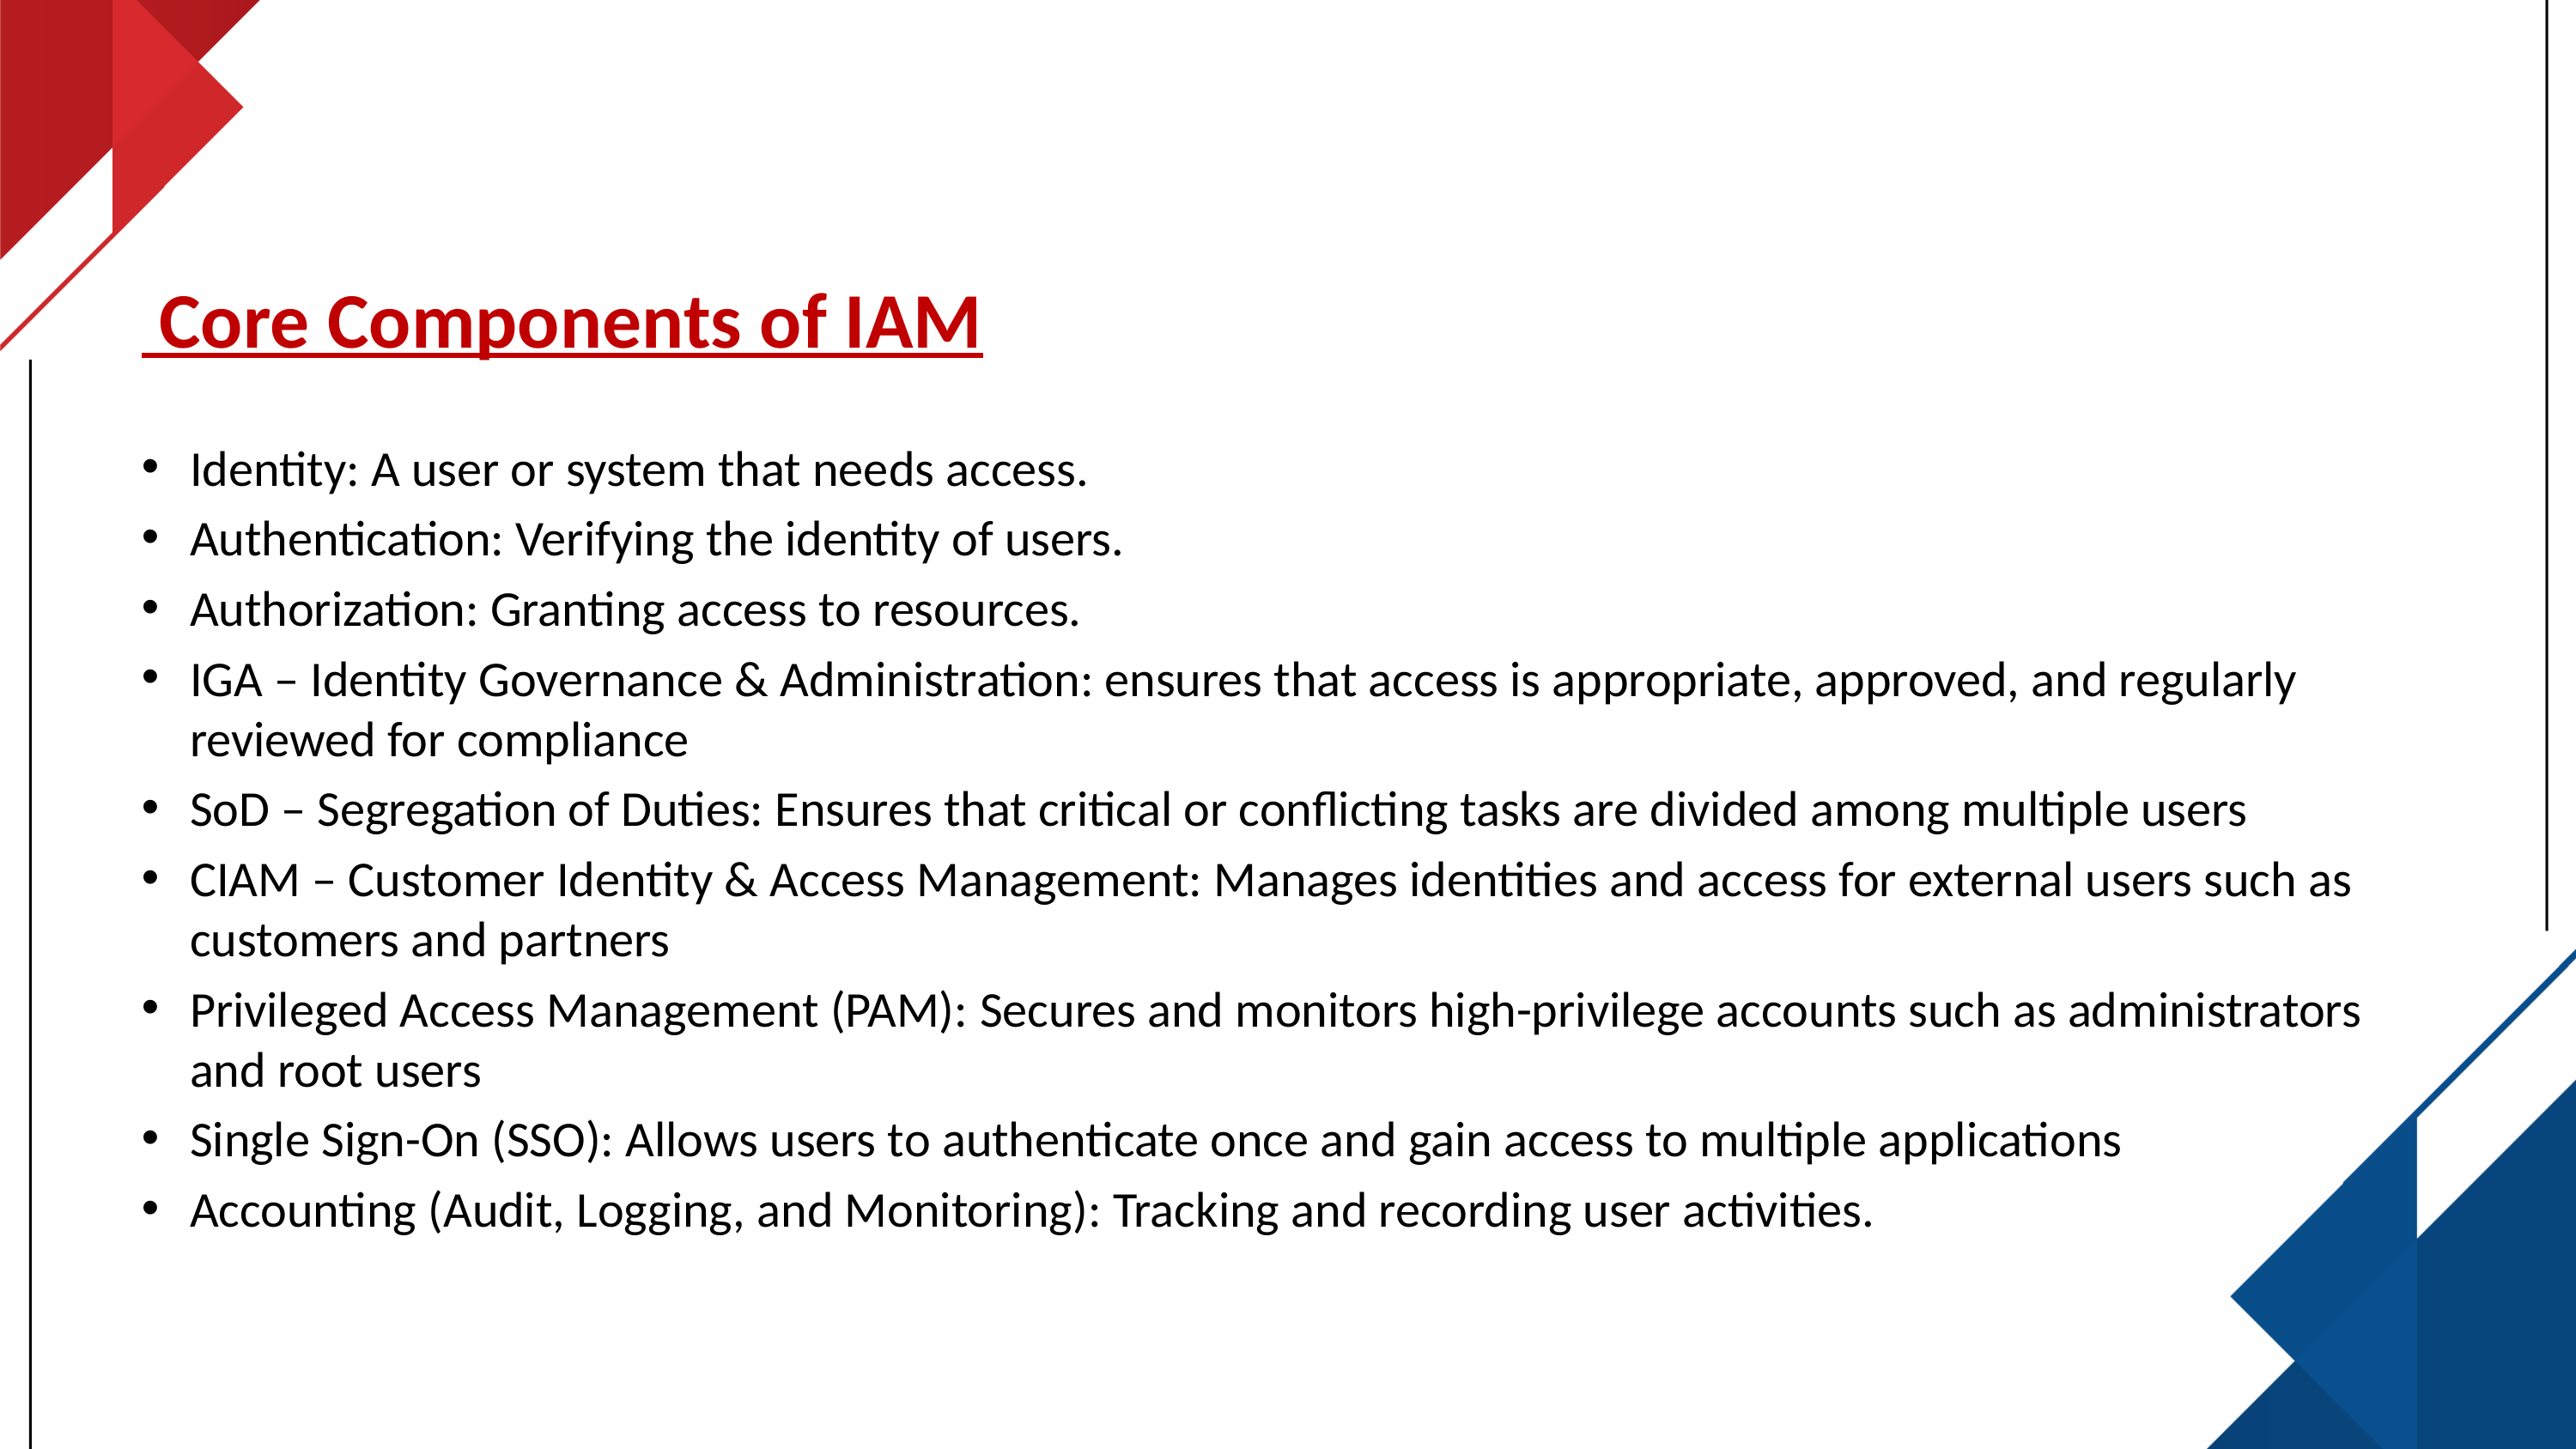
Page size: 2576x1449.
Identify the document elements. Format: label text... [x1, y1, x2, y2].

text_box Identity: A user or system that needs access. Authentication: Verifying the identity of users. Authorization: Granting access to resources. IGA – Identity Governance & Administration: ensures that access is appropriate, approved, and regularly reviewed for compliance SoD – Segregation of Duties: Ensures that critical or conflicting tasks are divided among multiple users CIAM – Customer Identity & Access Management: Manages identities and access for external users such as customers and partners Privileged Access Management (PAM): Secures and monitors high-privilege accounts such as administrators and root users Single Sign-On (SSO): Allows users to authenticate once and gain access to multiple applications Accounting (Audit, Logging, and Monitoring): Tracking and recording user activities. [129, 359, 2415, 997]
text_box Core Components of IAM [128, 263, 2437, 450]
picture [0, 0, 2576, 1449]
